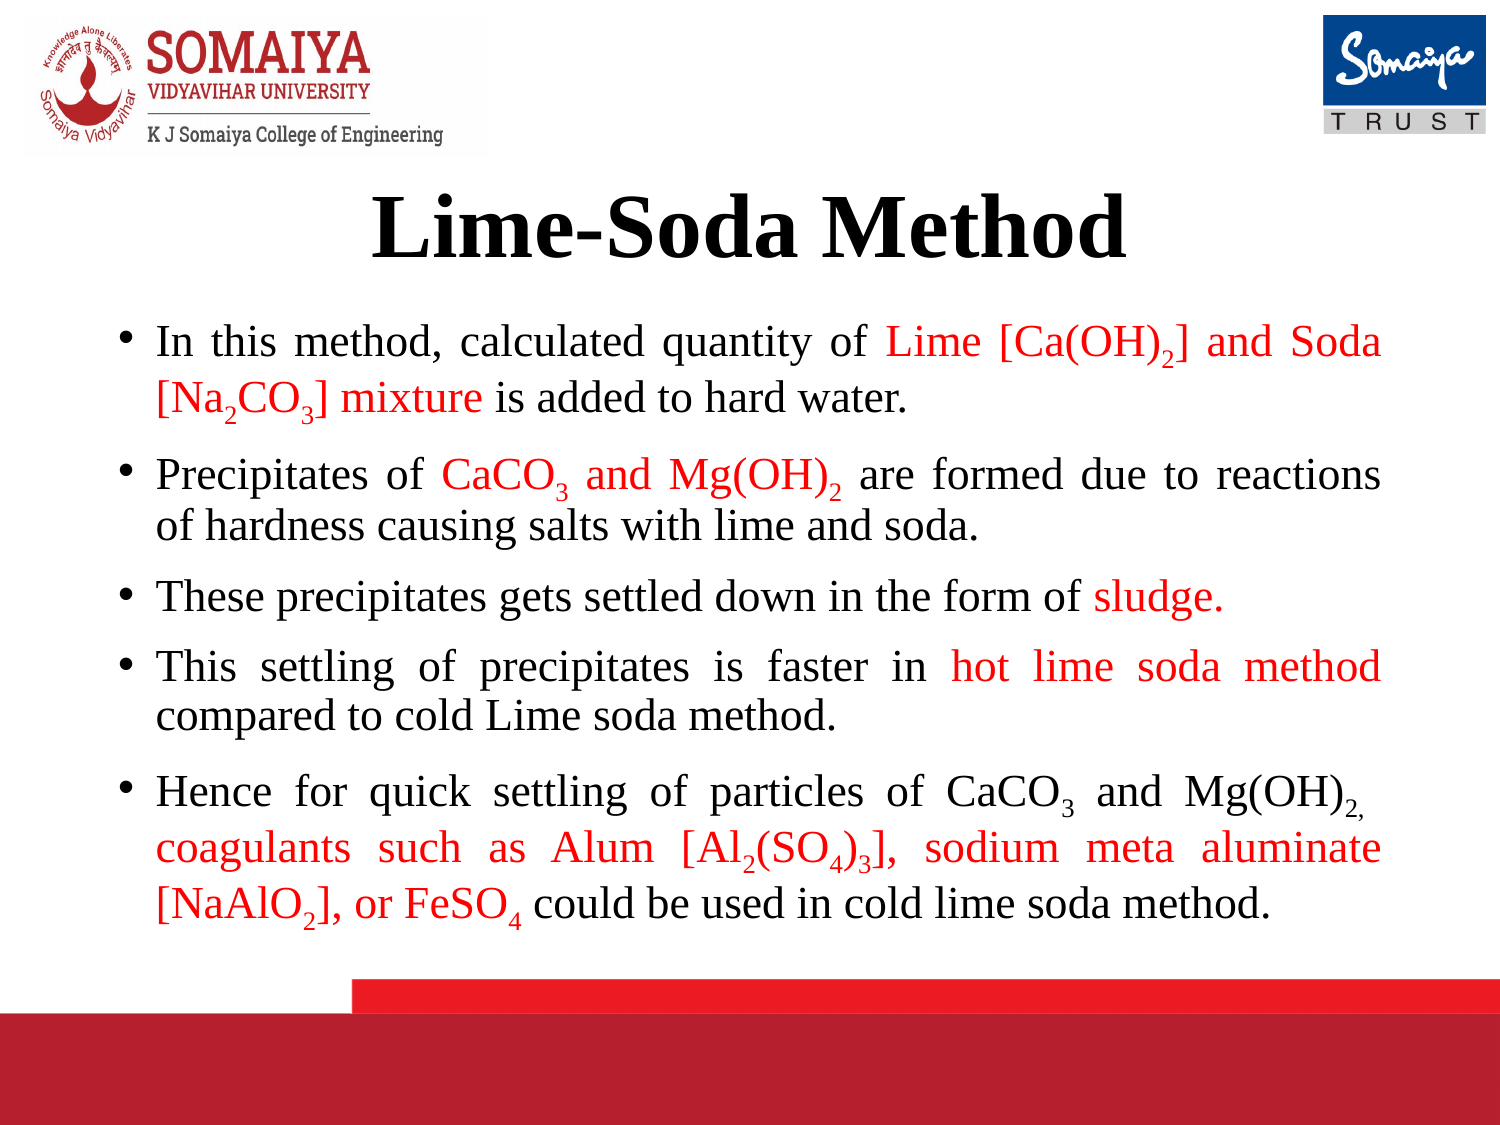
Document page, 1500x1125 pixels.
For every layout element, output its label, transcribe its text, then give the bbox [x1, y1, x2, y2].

title Lime-Soda Method [103, 149, 1397, 304]
list In this method, calculated quantity of Lime [Ca(OH)2] and Soda [Na2CO3] mixture is added to hard water. Precipitates of CaCO3 and Mg(OH)2 are formed due to reactions of hardness causing salts with lime and soda. These precipitates gets settled down in the form of sludge. This settling of precipitates is faster in hot lime soda method compared to cold Lime soda method. Hence for quick settling of particles of CaCO3 and Mg(OH)2, coagulants such as Alum [Al2(SO4)3], sodium meta aluminate [NaAlO2], or FeSO4 could be used in cold lime soda method. [103, 304, 1397, 1019]
picture [0, 980, 1500, 1125]
picture [22, 15, 488, 157]
picture [1323, 15, 1486, 134]
